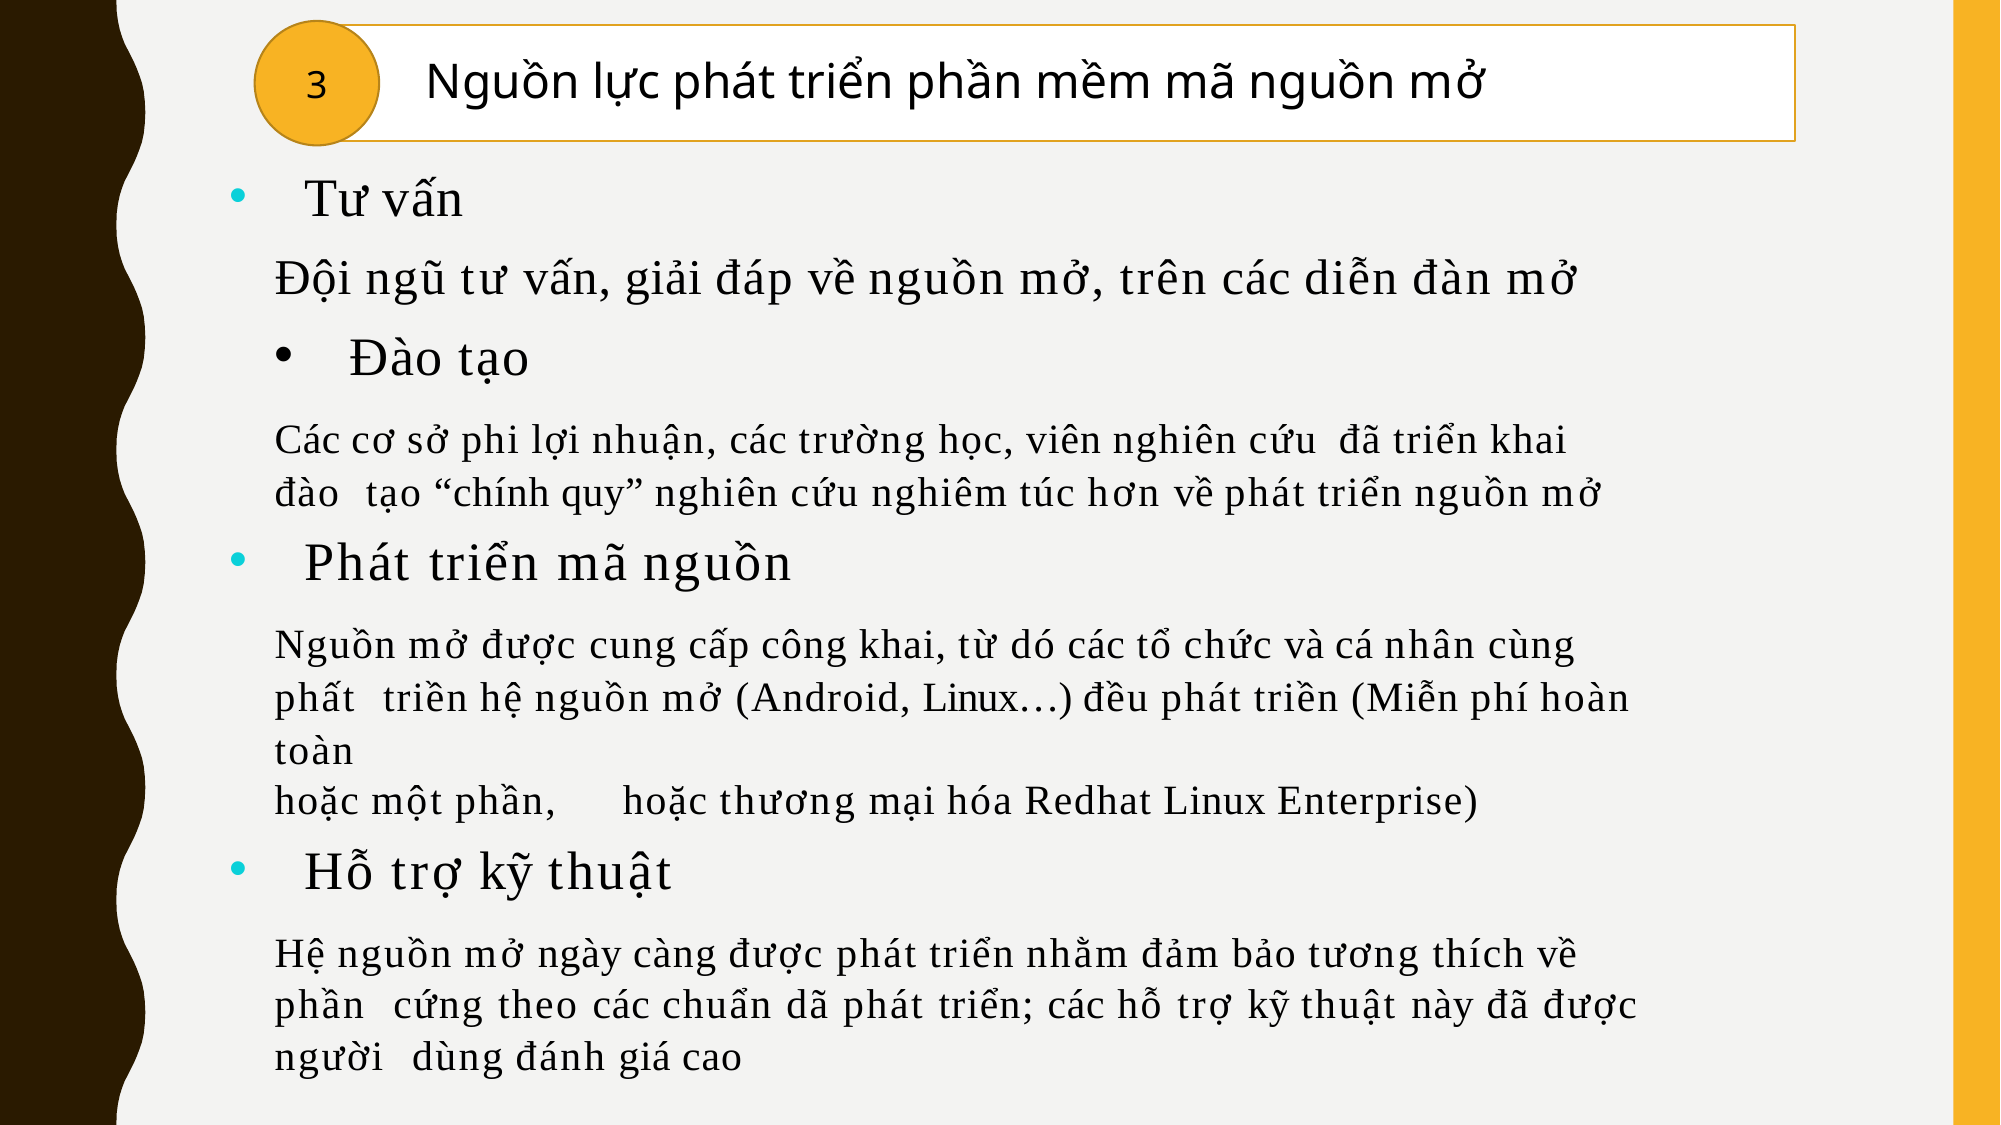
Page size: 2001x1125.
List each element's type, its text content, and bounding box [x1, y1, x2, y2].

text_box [333, 25, 1795, 142]
text_box Tư vấn Đội ngũ tư vấn, giải đáp về nguồn mở, trên các diễn đàn mở Đào tạo Các cơ sở phi lợi nhuận, các trường học, viên nghiên cứu đã triển khai đào tạo “chính quy” nghiên cứu nghiêm túc hơn về phát triển nguồn mở Phát triển mã nguồn Nguồn mở được cung cấp công khai, từ dó các tổ chức và cá nhân cùng phất triền hệ nguồn mở (Android, Linux…) đều phát triền (Miễn phí hoàn toàn hoặc một phần, hoặc thương mại hóa Redhat Linux Enterprise) Hỗ trợ kỹ thuật Hệ nguồn mở ngày càng được phát triển nhằm đảm bảo tương thích về phần cứng theo các chuẩn dã phát triển; các hỗ trợ kỹ thuật này đã được người dùng đánh giá cao [227, 141, 1667, 1079]
text_box 3 [253, 19, 342, 141]
